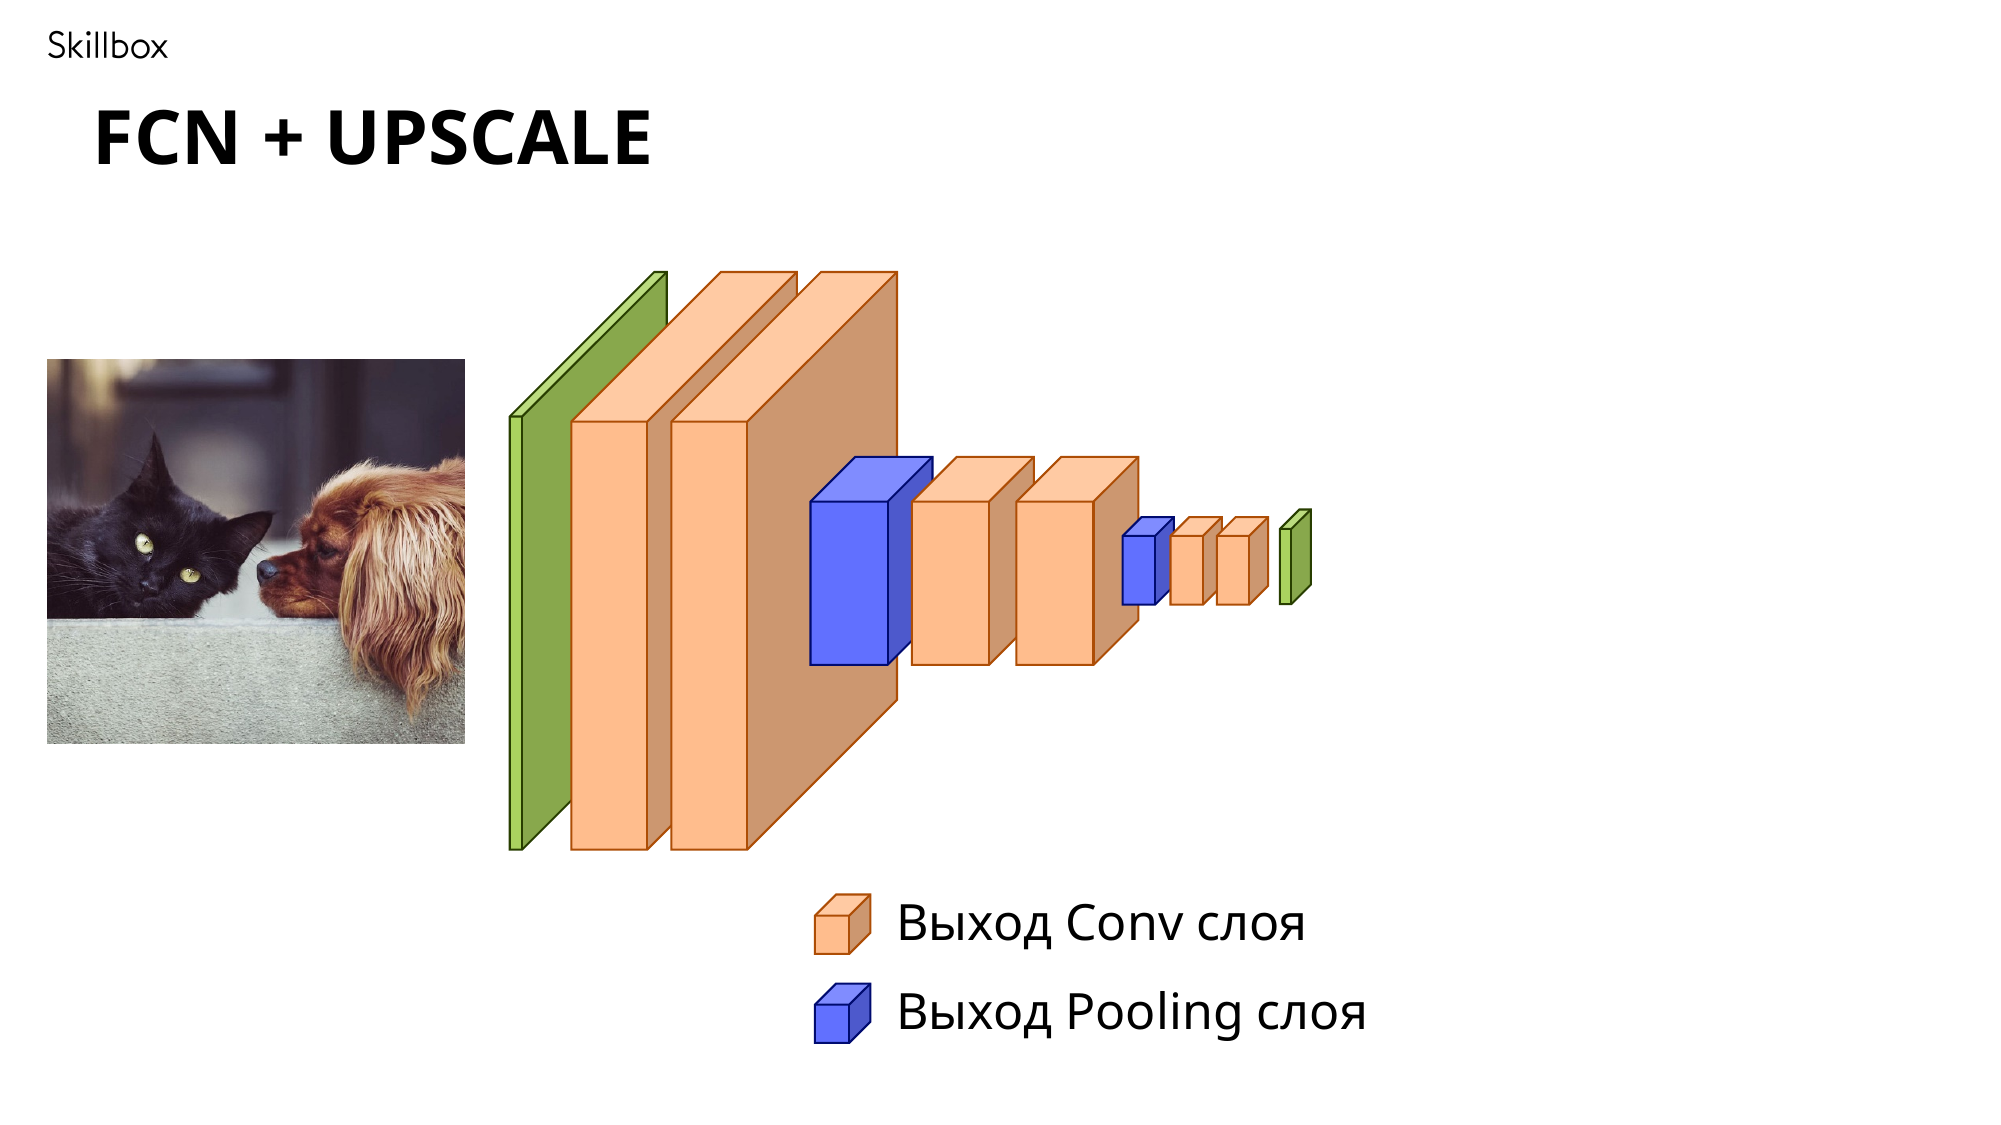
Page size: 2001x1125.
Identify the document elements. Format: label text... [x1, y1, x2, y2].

text_box [510, 272, 665, 416]
text_box [1279, 509, 1311, 605]
picture [48, 30, 168, 59]
text_box [1280, 509, 1310, 528]
text_box [671, 272, 897, 850]
text_box [1216, 517, 1269, 605]
text_box [1016, 456, 1139, 665]
text_box [911, 456, 1034, 665]
text_box [815, 894, 869, 915]
text_box [571, 272, 797, 850]
text_box [811, 457, 932, 501]
text_box [1170, 517, 1222, 605]
text_box [1122, 517, 1174, 605]
text_box [1017, 457, 1138, 501]
text_box [814, 983, 871, 1043]
text_box FCN + UPSCALE [77, 86, 1982, 195]
text_box [671, 272, 895, 421]
text_box [912, 457, 1033, 501]
text_box Выход Conv слоя [881, 882, 1383, 958]
text_box [571, 272, 795, 421]
text_box [1171, 517, 1220, 535]
text_box [1217, 517, 1267, 535]
text_box [509, 272, 667, 850]
text_box [815, 983, 869, 1004]
text_box [814, 894, 871, 954]
text_box Выход Pooling слоя [881, 971, 1464, 1047]
picture [46, 359, 466, 745]
text_box [1123, 517, 1173, 535]
text_box [810, 456, 933, 665]
